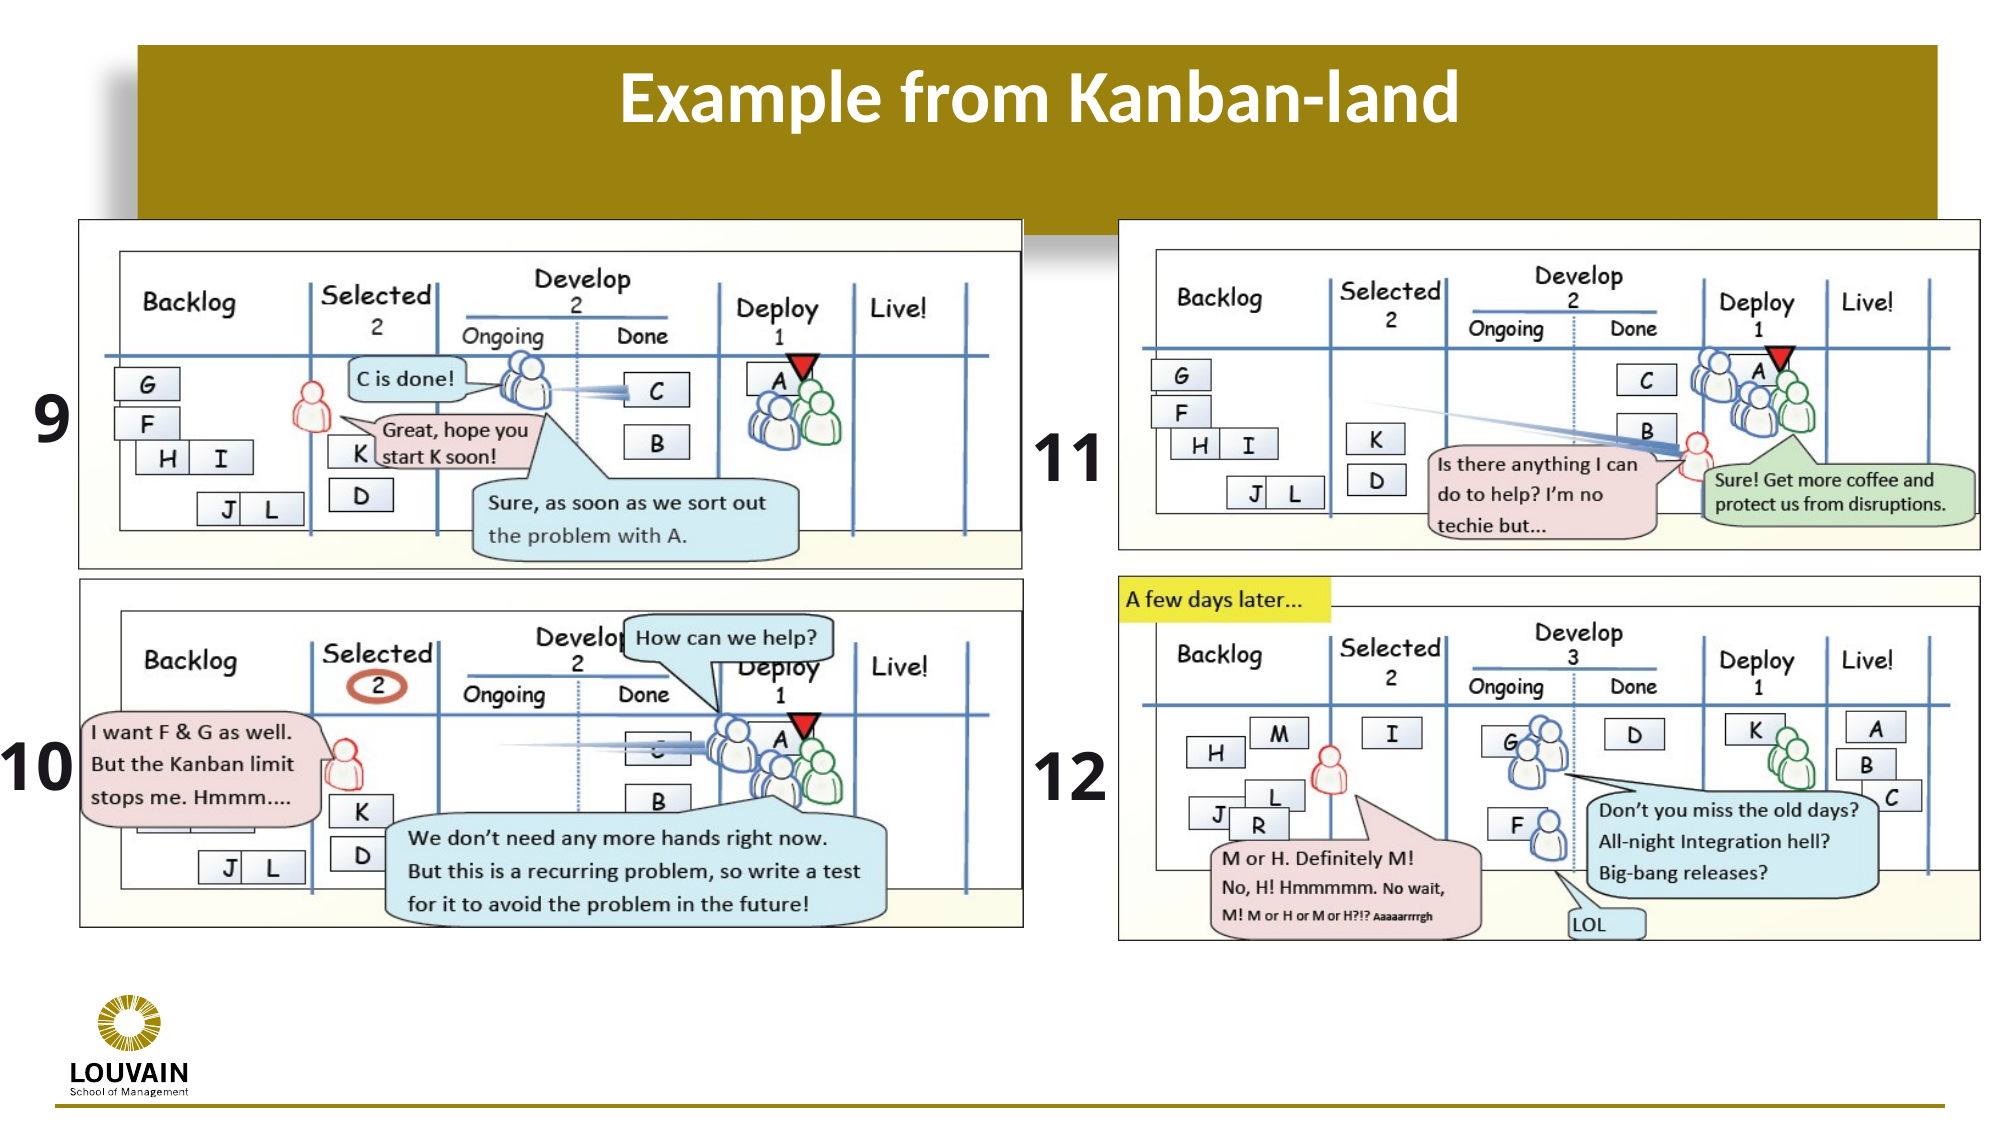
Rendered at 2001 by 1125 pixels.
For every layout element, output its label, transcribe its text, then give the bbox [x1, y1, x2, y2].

picture [1117, 219, 1981, 941]
text_box 10 [0, 721, 73, 804]
text_box 12 [1028, 731, 1112, 814]
text_box 9 [31, 373, 73, 456]
text_box 11 [1028, 412, 1112, 495]
picture [78, 219, 1024, 929]
title Example from Kanban-land [137, 45, 1938, 235]
